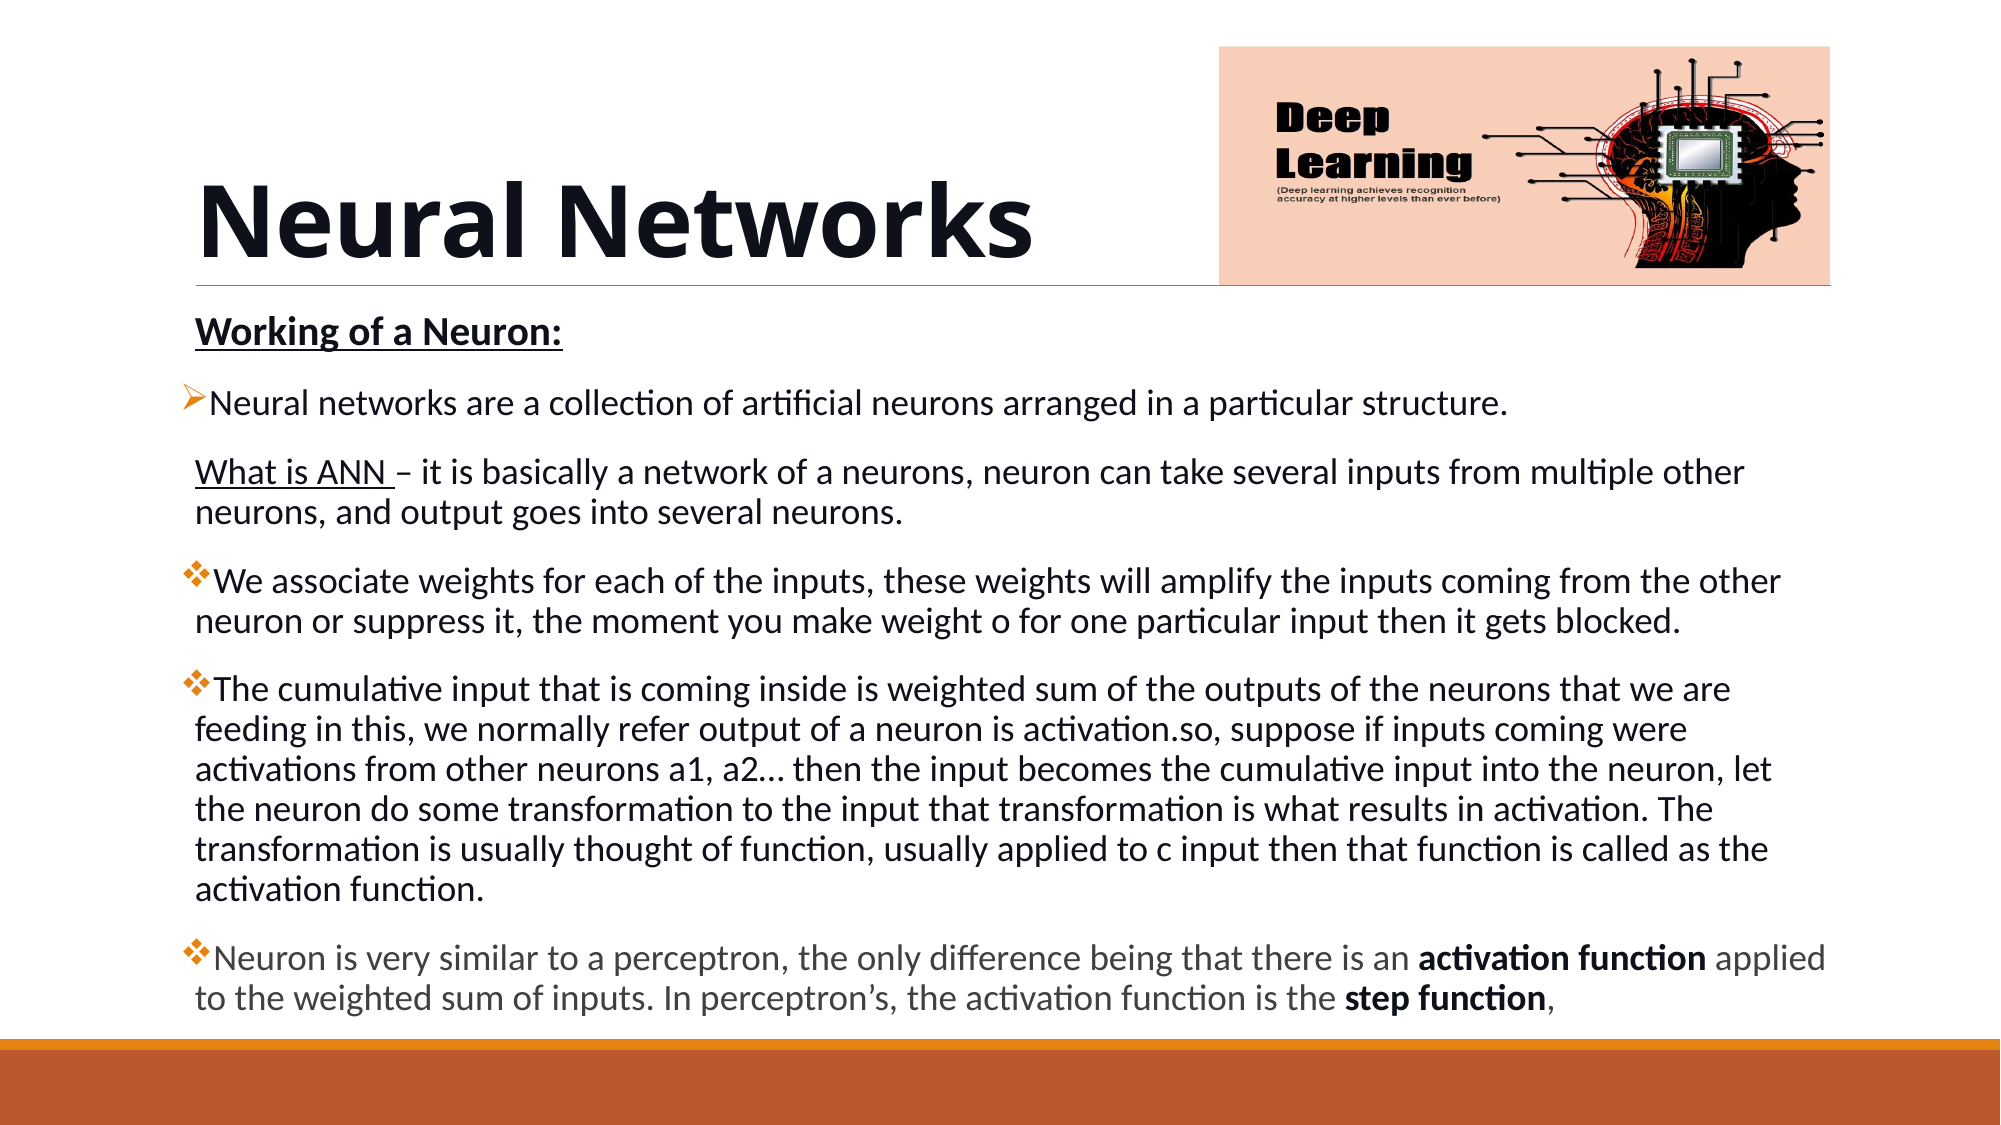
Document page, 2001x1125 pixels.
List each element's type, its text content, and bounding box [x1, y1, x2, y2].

picture [1218, 46, 1831, 286]
title Neural Networks [180, 47, 1216, 285]
list Working of a Neuron: Neural networks are a collection of artificial neurons arranged in a particular structure. What is ANN – it is basically a network of a neurons, neuron can take several inputs from multiple other neurons, and output goes into several neurons. We associate weights for each of the inputs, these weights will amplify the inputs coming from the other neuron or suppress it, the moment you make weight o for one particular input then it gets blocked. The cumulative input that is coming inside is weighted sum of the outputs of the neurons that we are feeding in this, we normally refer output of a neuron is activation.so, suppose if inputs coming were activations from other neurons a1, a2… then the input becomes the cumulative input into the neuron, let the neuron do some transformation to the input that transformation is what results in activation. The transformation is usually thought of function, usually applied to c input then that function is called as the activation function. Neuron is very similar to a perceptron, the only difference being that there is an activation function applied to the weighted sum of inputs. In perceptron’s, the activation function is the step function, [180, 302, 1830, 1049]
